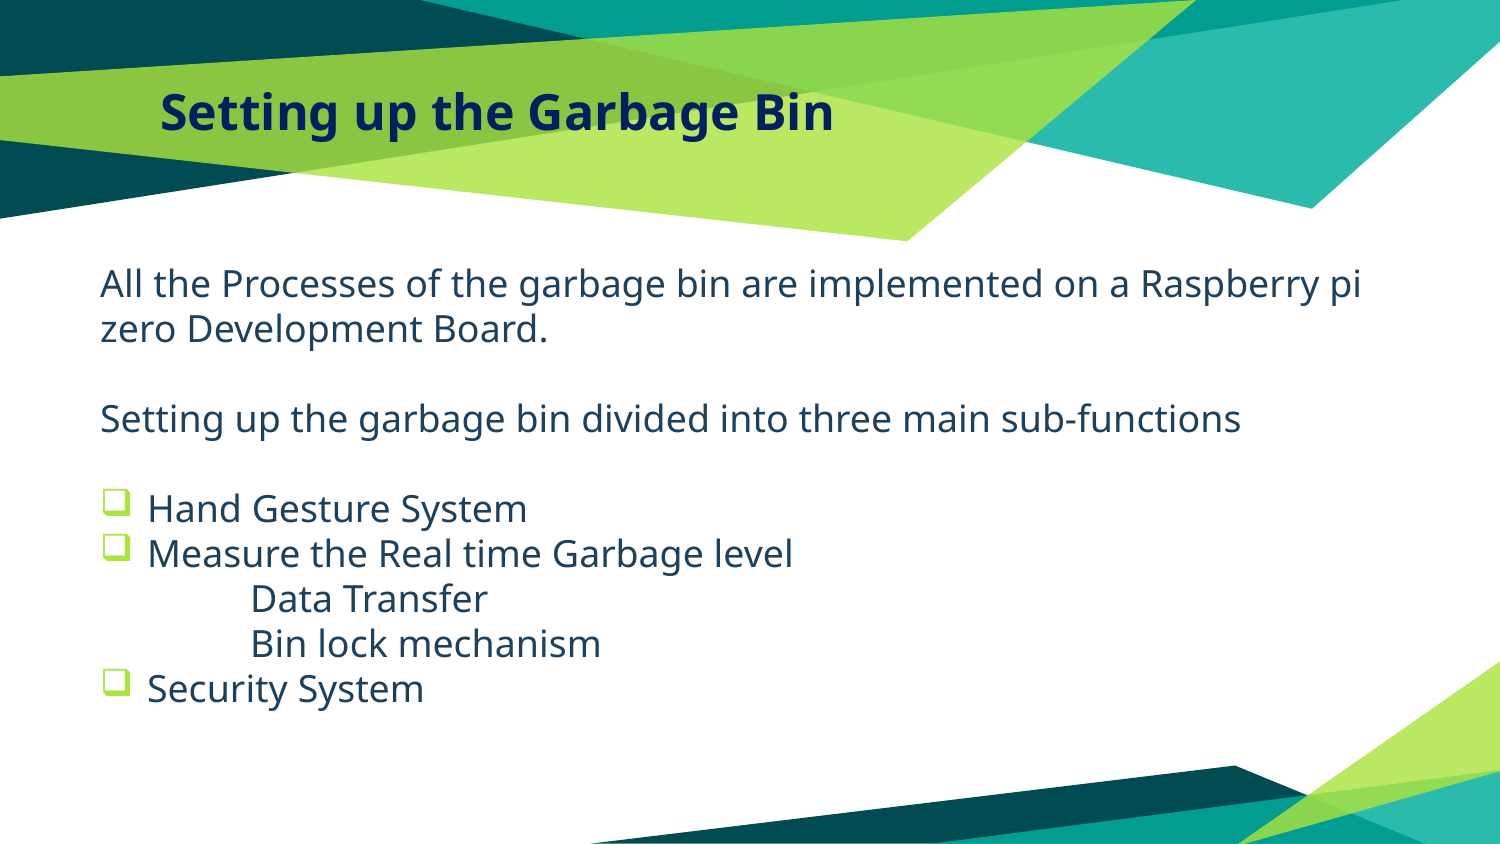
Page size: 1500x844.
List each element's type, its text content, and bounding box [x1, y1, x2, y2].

title Setting up the Garbage Bin [145, 65, 871, 144]
list All the Processes of the garbage bin are implemented on a Raspberry pi zero Development Board. Setting up the garbage bin divided into three main sub-functions Hand Gesture System Measure the Real time Garbage level Data Transfer Bin lock mechanism Security System [85, 245, 1382, 732]
